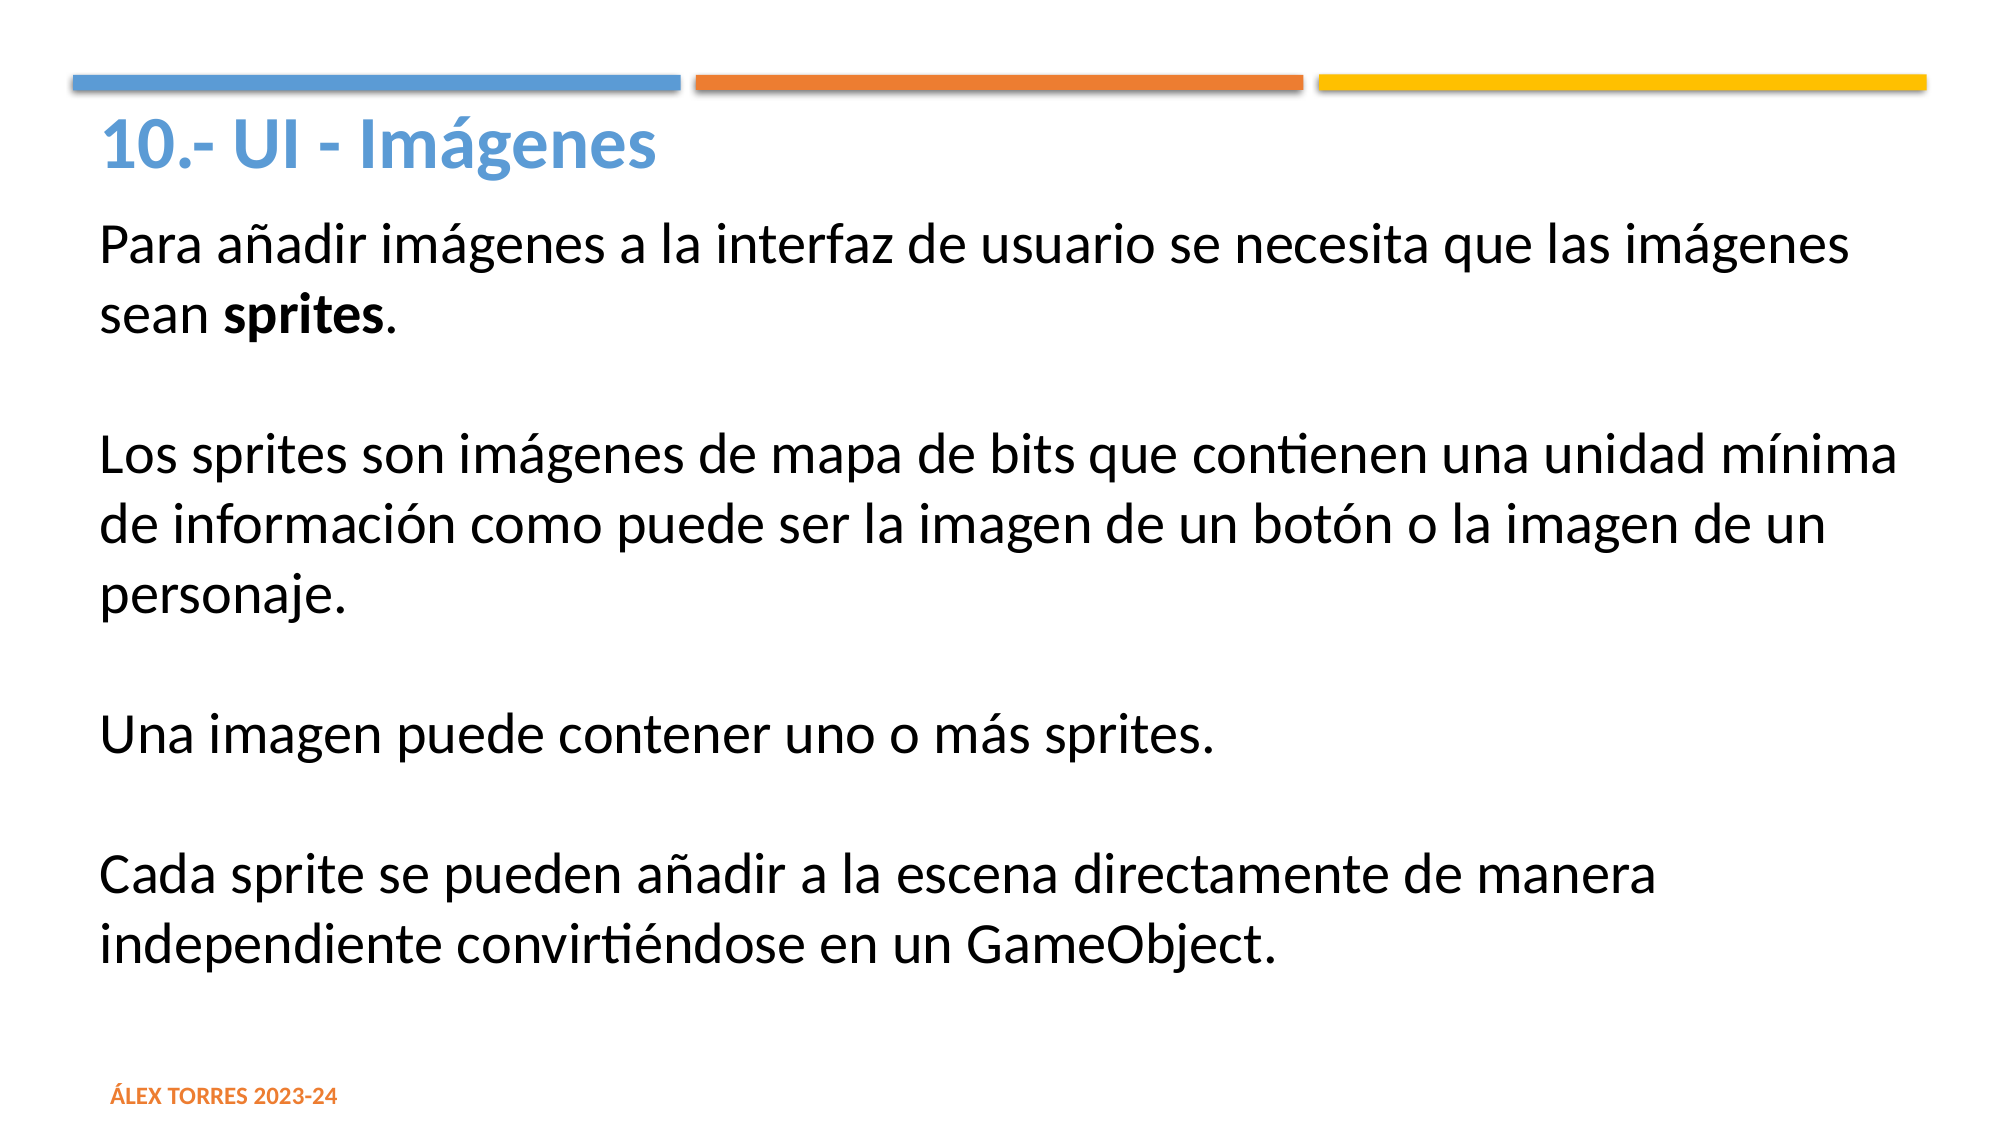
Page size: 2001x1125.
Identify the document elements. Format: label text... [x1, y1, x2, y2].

text_box 10.- UI - Imágenes [85, 78, 1915, 188]
text_box Para añadir imágenes a la interfaz de usuario se necesita que las imágenes sean sprites. Los sprites son imágenes de mapa de bits que contienen una unidad mínima de información como puede ser la imagen de un botón o la imagen de un personaje. Una imagen puede contener uno o más sprites. Cada sprite se pueden añadir a la escena directamente de manera independiente convirtiéndose en un GameObject. [85, 190, 1915, 1074]
